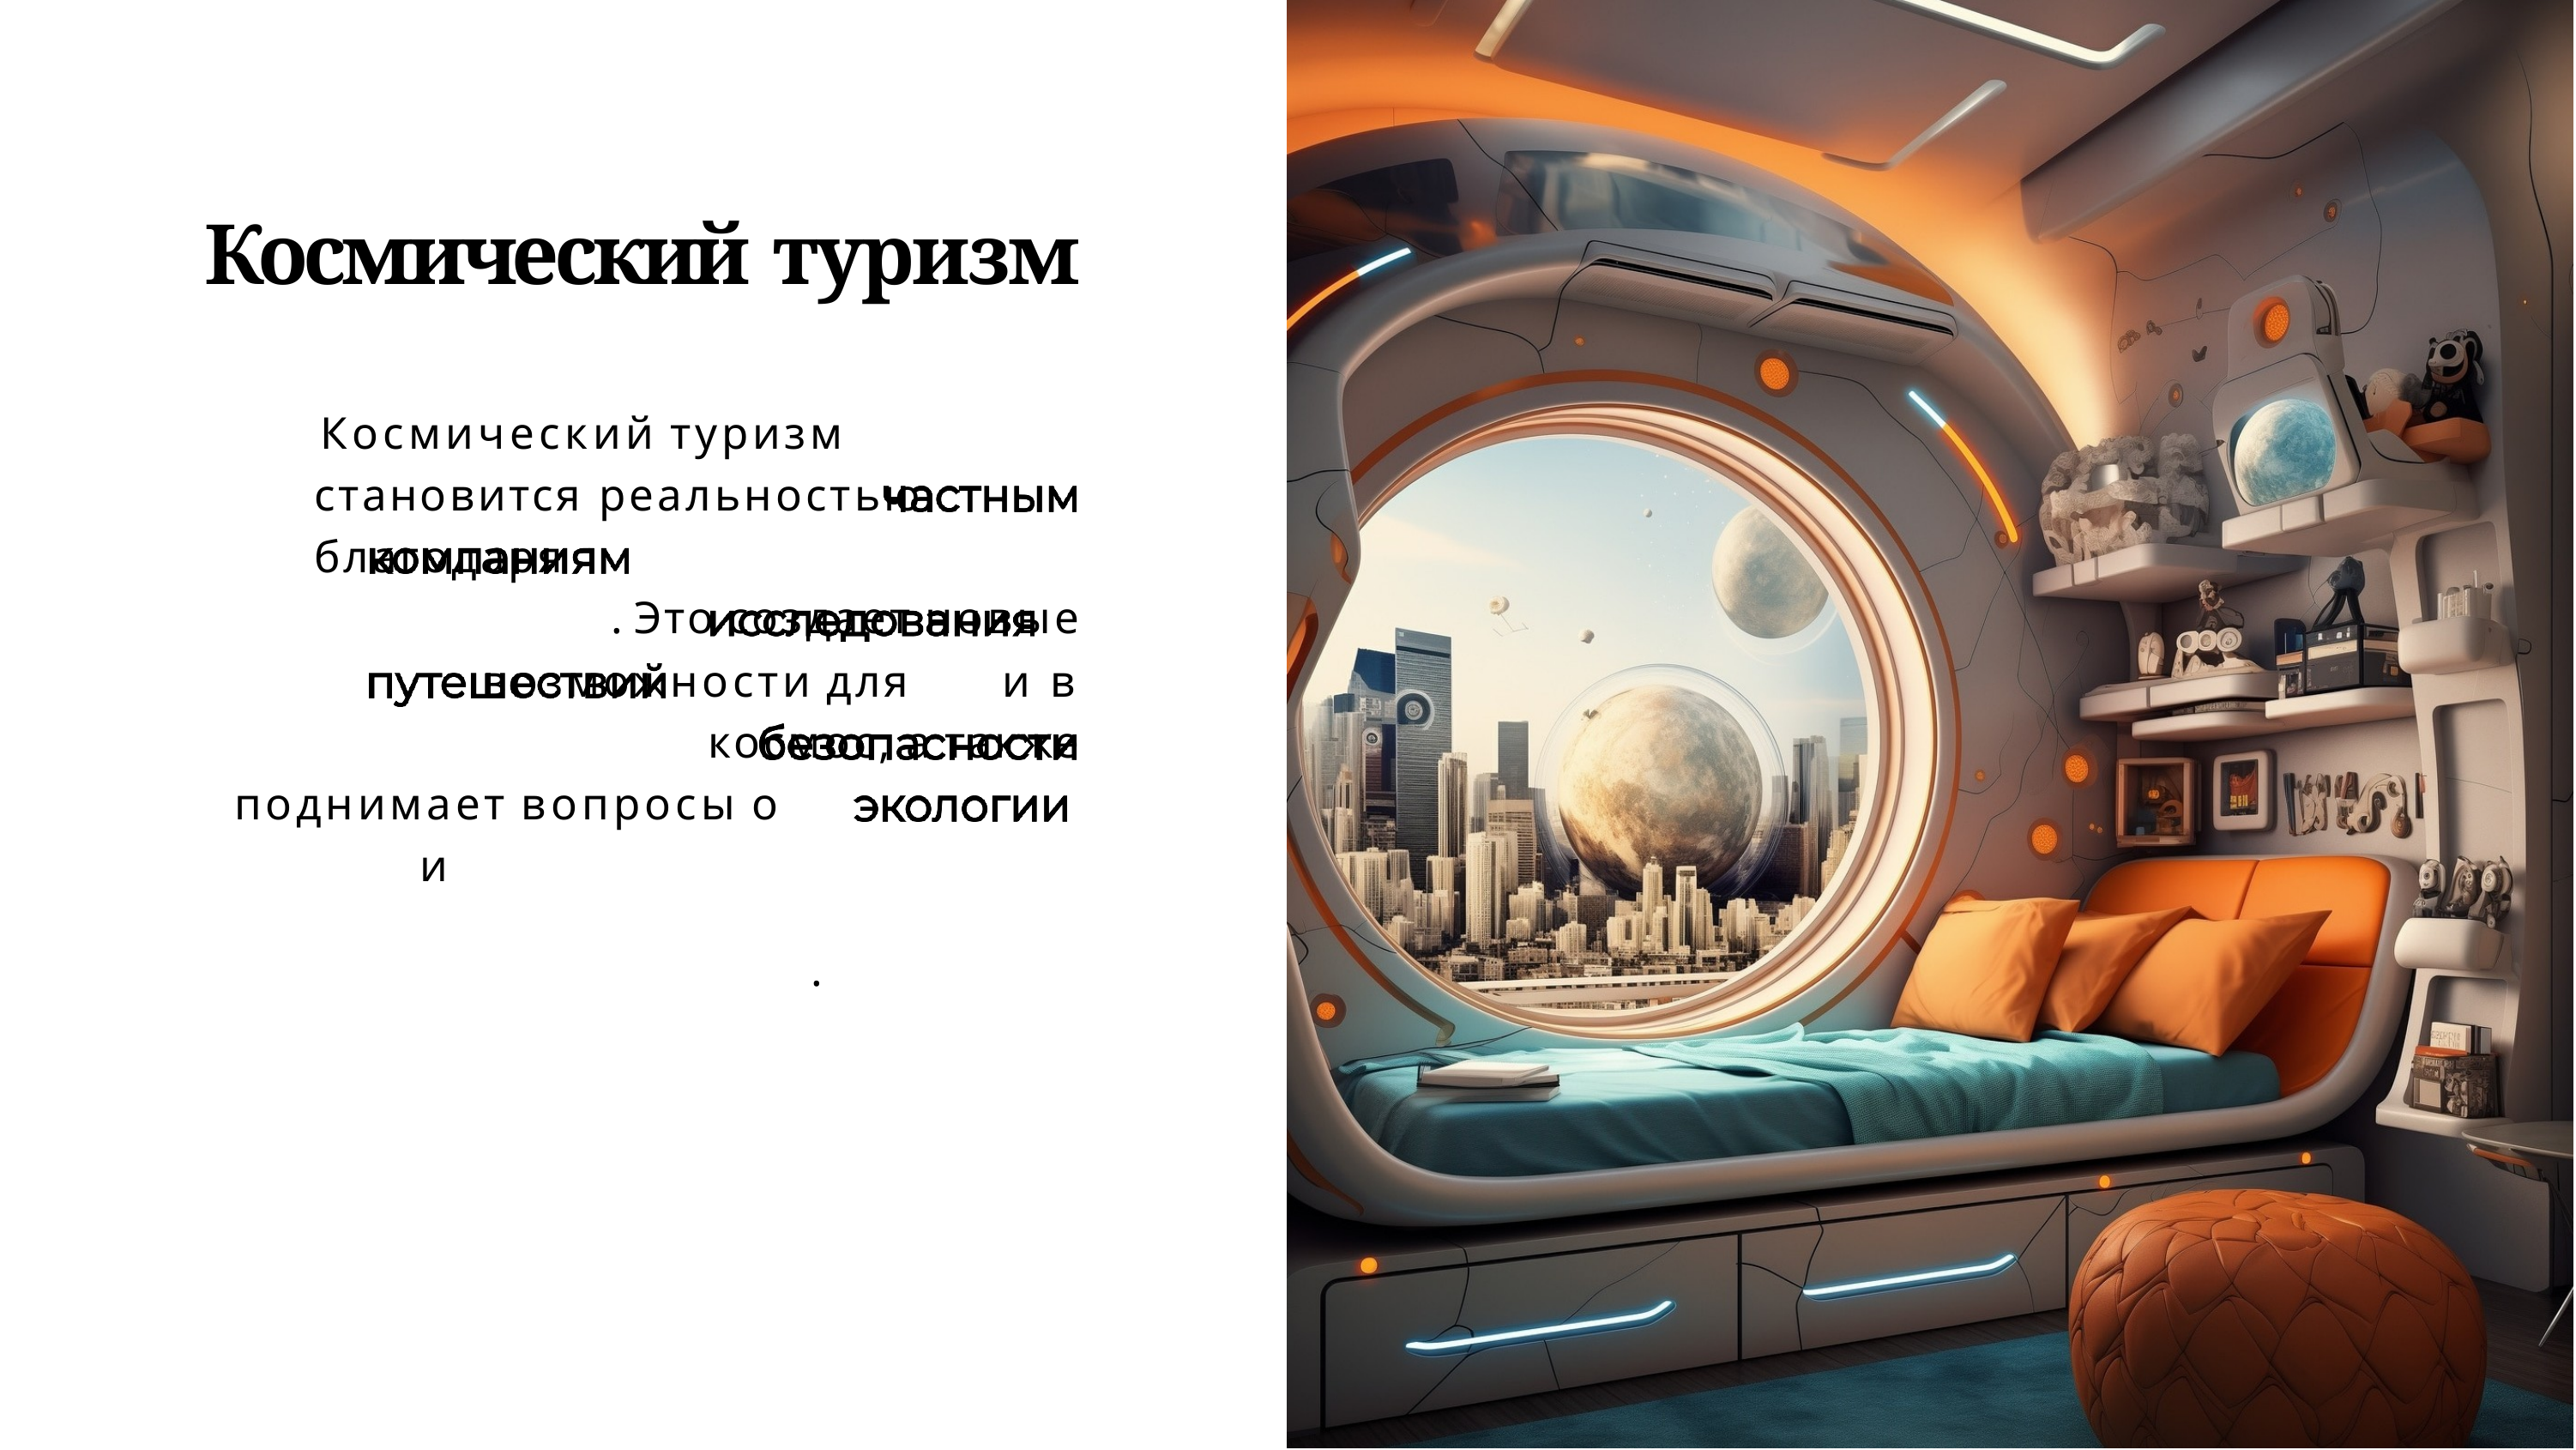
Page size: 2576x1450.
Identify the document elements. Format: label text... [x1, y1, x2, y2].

picture [370, 547, 629, 574]
picture [883, 486, 1077, 512]
picture [710, 610, 1035, 643]
picture [1286, 0, 2574, 1448]
picture [759, 723, 1077, 760]
text_box Космический туризм становится реальностью благодаря . Это создает новые возможности для и в космос, а также поднимает вопросы о и . [234, 395, 1081, 995]
picture [854, 795, 1067, 822]
title Космический туризм [202, 199, 1081, 444]
picture [369, 663, 666, 707]
